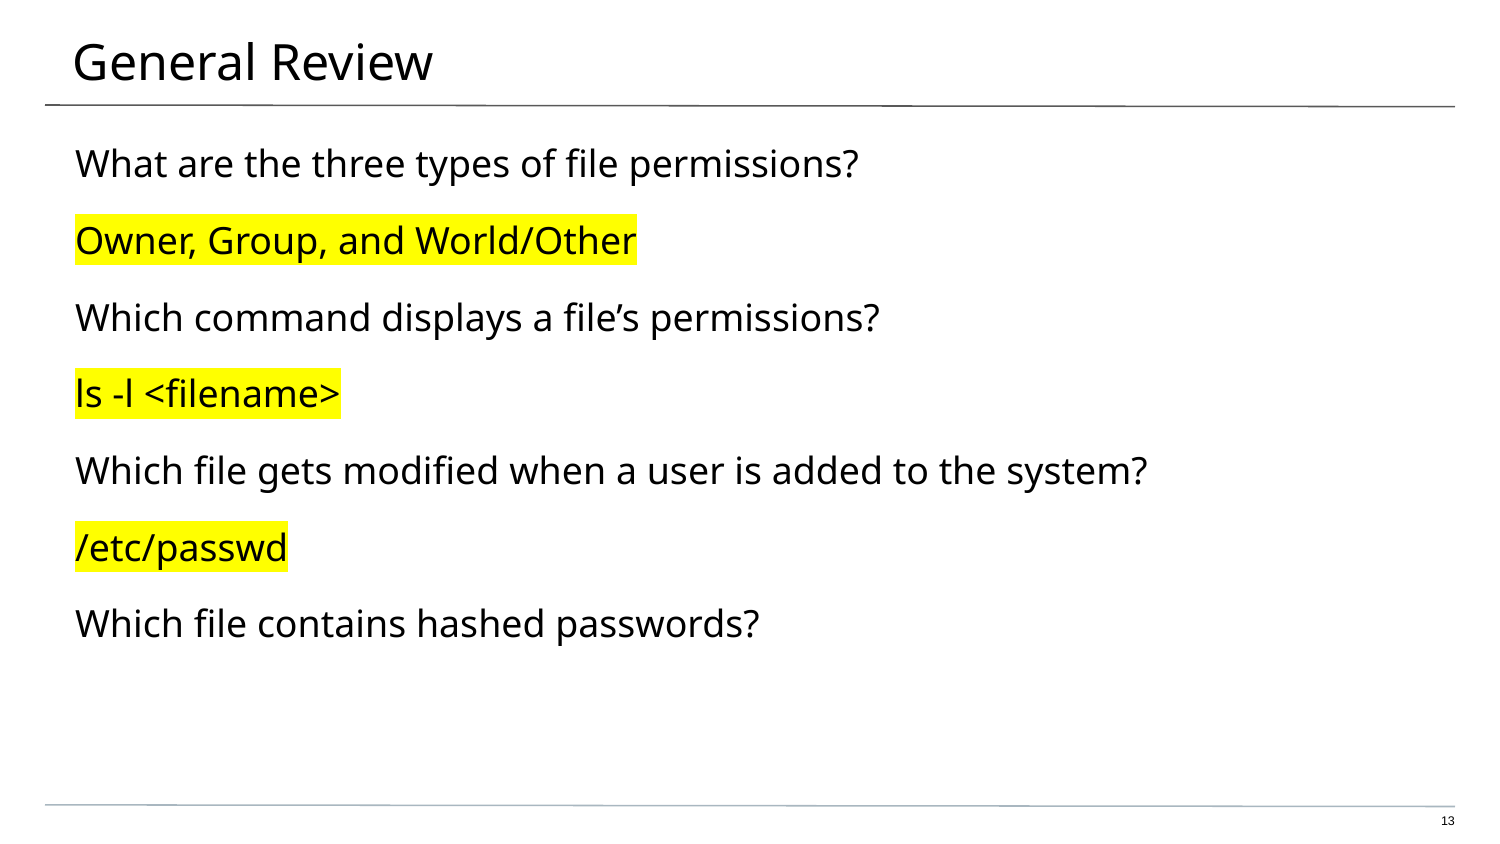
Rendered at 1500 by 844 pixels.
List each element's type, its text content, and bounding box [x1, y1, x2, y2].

slide_number 13 [1412, 813, 1455, 831]
title General Review [0, 0, 1500, 88]
list What are the three types of file permissions? Owner, Group, and World/Other Which command displays a file’s permissions? ls -l <filename> Which file gets modified when a user is added to the system? /etc/passwd Which file contains hashed passwords? [0, 133, 1500, 805]
